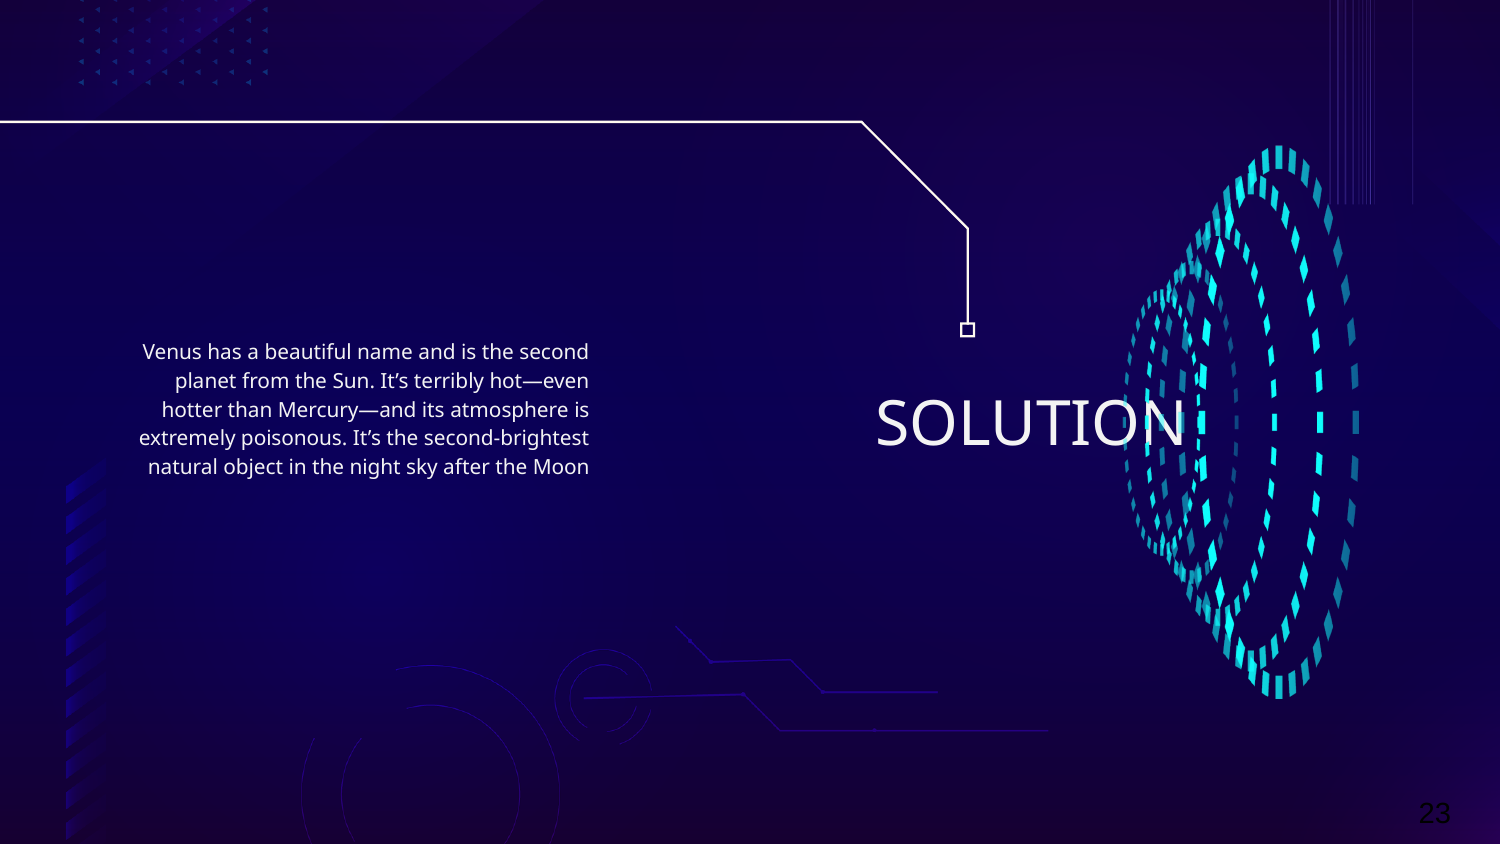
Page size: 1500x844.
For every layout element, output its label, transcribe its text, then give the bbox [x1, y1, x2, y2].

subtitle Venus has a beautiful name and is the second planet from the Sun. It’s terribly hot—even hotter than Mercury—and its atmosphere is extremely poisonous. It’s the second-brightest natural object in the night sky after the Moon [110, 346, 605, 449]
picture [0, 0, 1500, 844]
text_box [0, 120, 976, 338]
title SOLUTION [860, 370, 958, 474]
slide_number ‹#› [1403, 779, 1494, 844]
